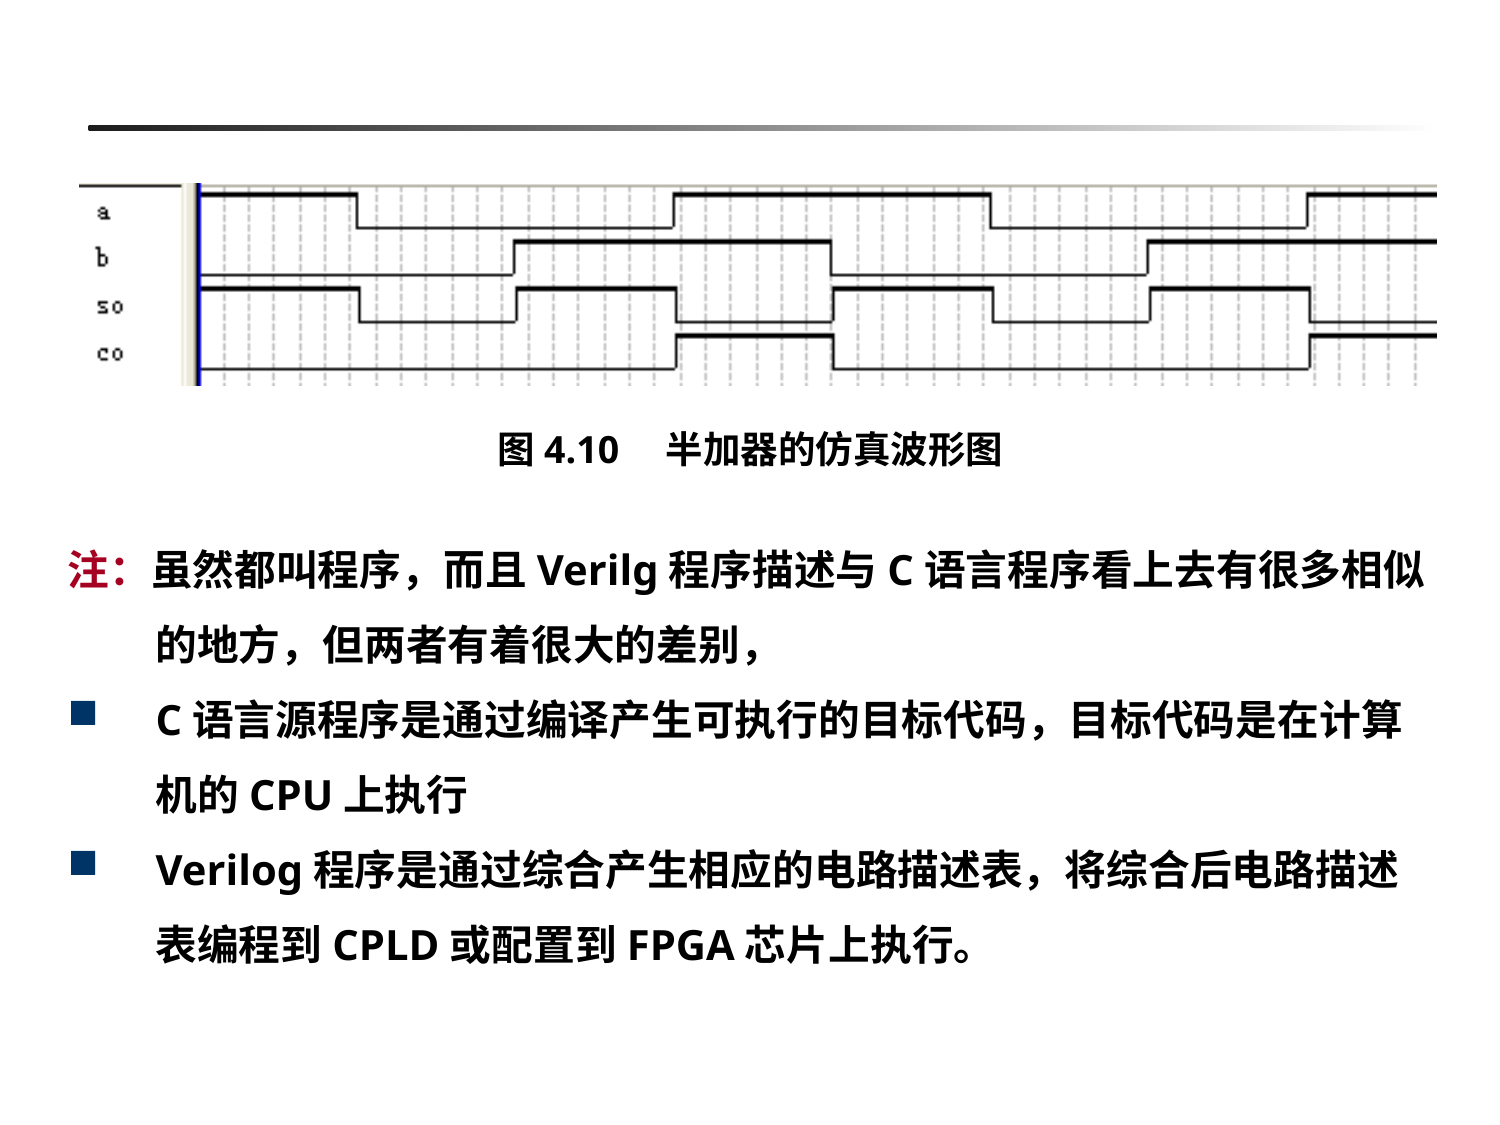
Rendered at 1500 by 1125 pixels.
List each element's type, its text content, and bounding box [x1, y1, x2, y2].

text_box 图4.10 半加器的仿真波形图 [482, 418, 1019, 479]
picture [78, 183, 1437, 386]
text_box 注：虽然都叫程序，而且Verilg程序描述与C语言程序看上去有很多相似的地方，但两者有着很大的差别， C语言源程序是通过编译产生可执行的目标代码，目标代码是在计算机的CPU上执行 Verilog程序是通过综合产生相应的电路描述表，将综合后电路描述表编程到CPLD或配置到FPGA芯片上执行。 [38, 511, 1447, 977]
